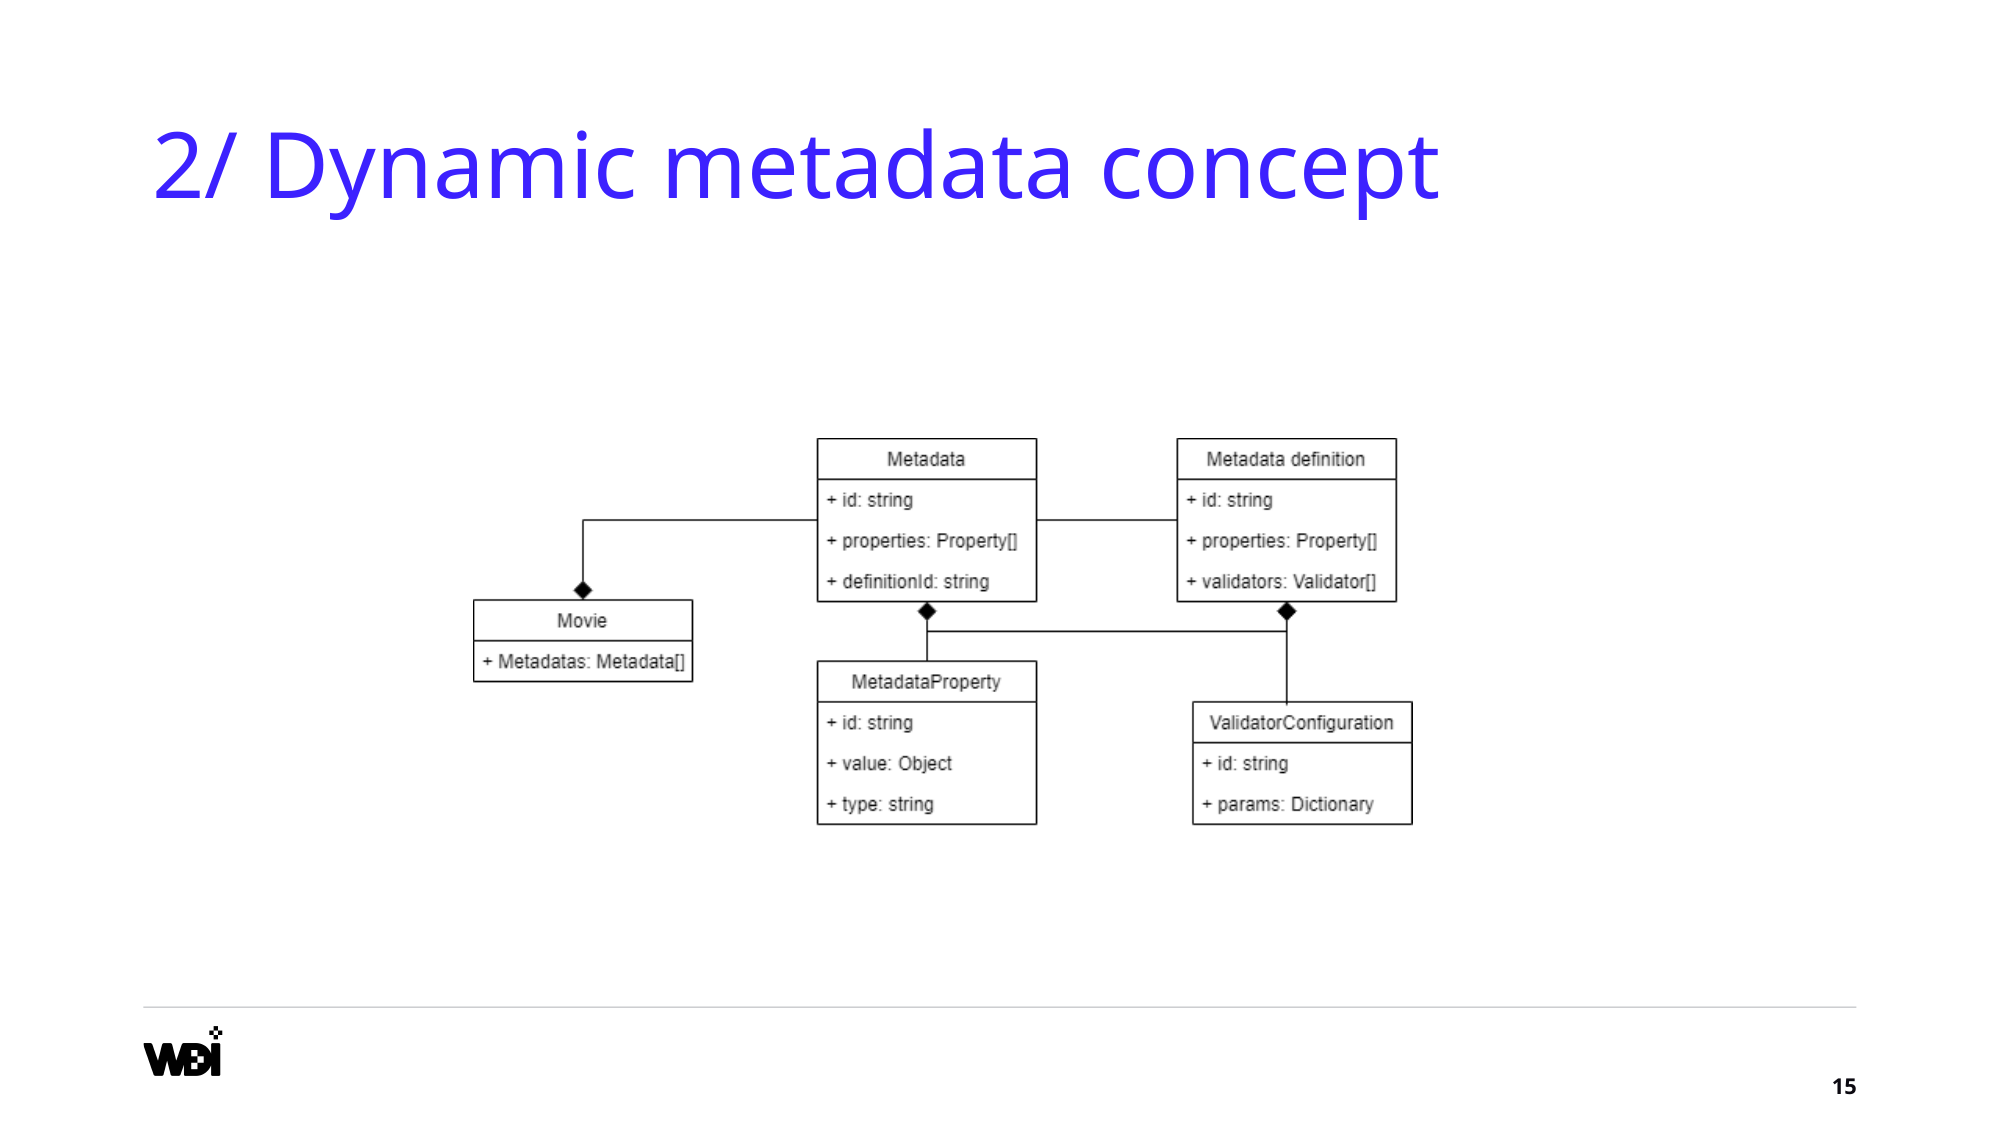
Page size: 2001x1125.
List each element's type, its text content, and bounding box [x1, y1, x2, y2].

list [473, 438, 1413, 830]
title 2/ Dynamic metadata concept [137, 59, 1863, 278]
picture [143, 1026, 229, 1078]
slide_number 15 [1412, 450, 1863, 1103]
